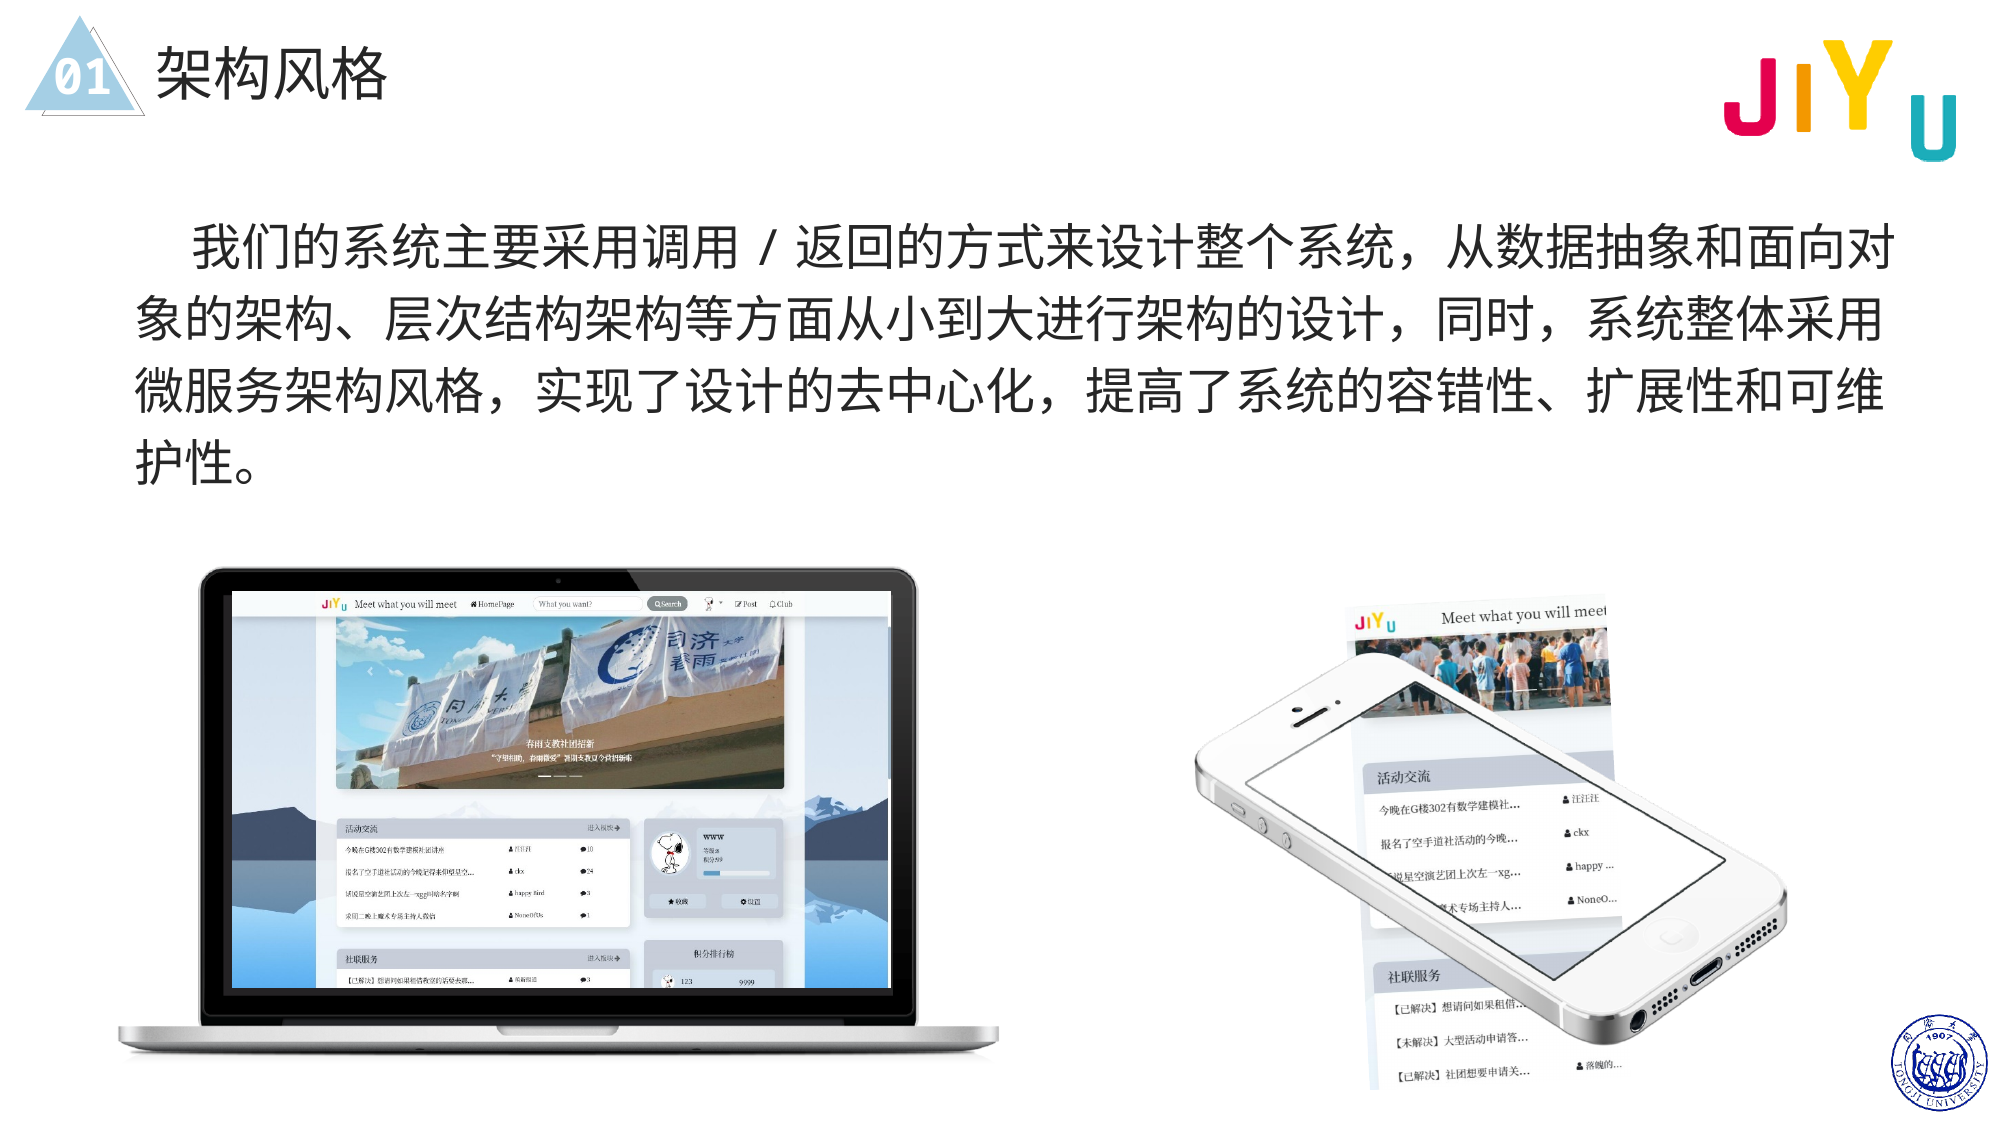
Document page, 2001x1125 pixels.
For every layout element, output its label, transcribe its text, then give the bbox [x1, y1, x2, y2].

picture [1721, 34, 1968, 164]
picture [1890, 1013, 1988, 1112]
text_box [1172, 591, 1802, 1093]
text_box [79, 537, 1020, 1088]
text_box 架构风格 [155, 34, 821, 111]
text_box 我们的系统主要采用调用/返回的方式来设计整个系统，从数据抽象和面向对象的架构、层次结构架构等方面从小到大进行架构的设计，同时，系统整体采用微服务架构风格，实现了设计的去中心化，提高了系统的容错性、扩展性和可维护性。 [134, 203, 1921, 492]
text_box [24, 15, 145, 116]
